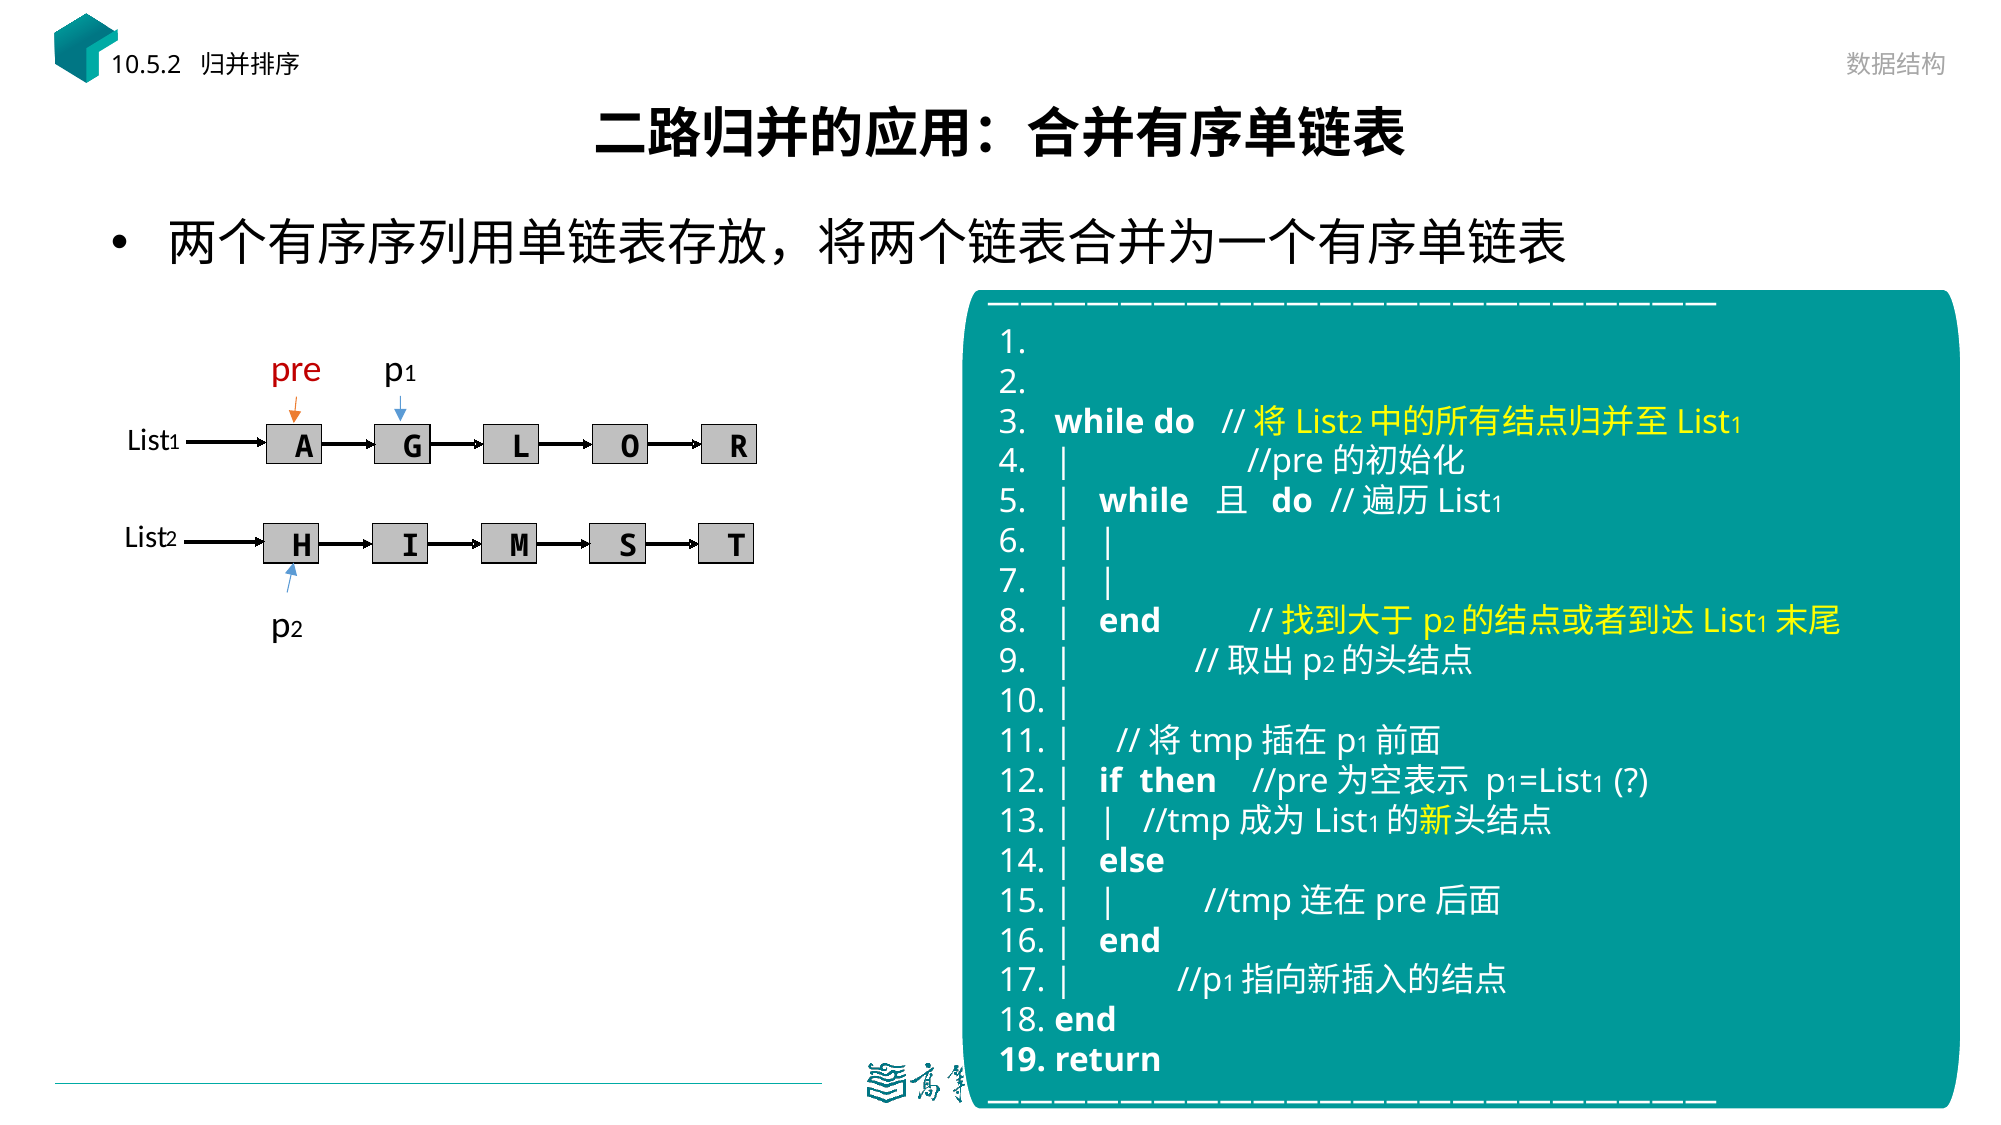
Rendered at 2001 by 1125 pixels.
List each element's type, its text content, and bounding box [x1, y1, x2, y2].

text_box [481, 523, 537, 563]
text_box s [145, 516, 157, 554]
text_box [266, 424, 322, 464]
picture [867, 1063, 970, 1103]
text_box p1 [369, 336, 432, 396]
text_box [293, 397, 297, 424]
subtitle 10.5.2 归并排序 [95, 44, 894, 99]
text_box O [620, 426, 640, 464]
text_box [430, 439, 484, 449]
text_box A [294, 426, 314, 464]
text_box i [140, 418, 147, 457]
text_box G [403, 426, 423, 464]
text_box [592, 424, 648, 464]
text_box R [729, 426, 749, 464]
text_box [372, 523, 428, 563]
text_box s [147, 418, 159, 457]
text_box t [159, 418, 171, 457]
text_box [263, 523, 319, 563]
text_box i [137, 516, 145, 554]
text_box S [618, 525, 638, 563]
text_box pre [256, 336, 337, 397]
text_box L [124, 516, 137, 554]
text_box H [292, 525, 312, 563]
text_box T [727, 525, 747, 563]
text_box [698, 523, 754, 563]
text_box 1 [168, 426, 181, 455]
text_box [538, 439, 593, 449]
text_box [701, 424, 757, 464]
title 二路归并的应用：合并有序单链表 [137, 92, 1863, 178]
text_box M [509, 525, 529, 563]
text_box [589, 523, 646, 563]
text_box [95, 410, 779, 867]
text_box [536, 539, 591, 549]
text_box [318, 539, 373, 549]
list 两个有序序列用单链表存放，将两个链表合并为一个有序单链表 [95, 209, 1910, 347]
text_box [186, 437, 267, 447]
text_box t [157, 516, 168, 554]
list 数据结构 [1115, 32, 1962, 86]
text_box 2 [165, 523, 178, 552]
text_box L [127, 418, 140, 457]
text_box I [401, 525, 421, 563]
text_box p2 [256, 592, 319, 653]
text_box [184, 537, 265, 547]
text_box [645, 539, 699, 549]
text_box [483, 424, 539, 464]
text_box [321, 439, 376, 449]
text_box [428, 539, 482, 549]
text_box [647, 439, 702, 449]
text_box L [512, 426, 531, 464]
text_box [374, 424, 430, 464]
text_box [287, 562, 294, 593]
